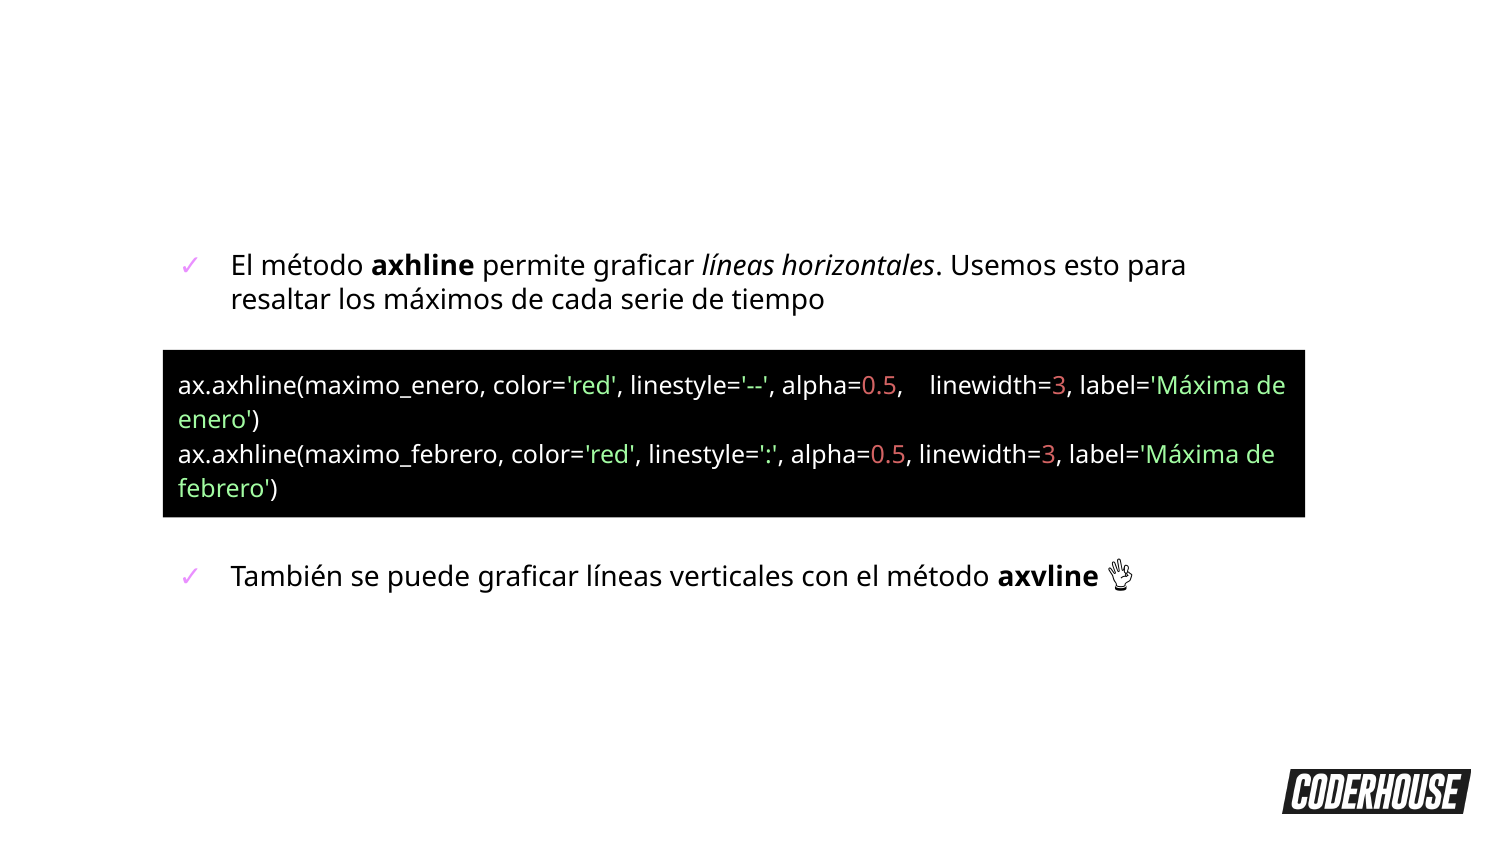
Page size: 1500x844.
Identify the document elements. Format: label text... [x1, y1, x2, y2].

picture [1281, 769, 1471, 814]
text_box El método axhline permite graficar líneas horizontales. Usemos esto para resaltar los máximos de cada serie de tiempo También se puede graficar líneas verticales con el método axvline 👌 [140, 232, 1209, 608]
text_box ax.axhline(maximo_enero, color='red', linestyle='--', alpha=0.5, linewidth=3, label='Máxima de enero') ax.axhline(maximo_febrero, color='red', linestyle=':', alpha=0.5, linewidth=3, label='Máxima de febrero') [162, 349, 1306, 518]
